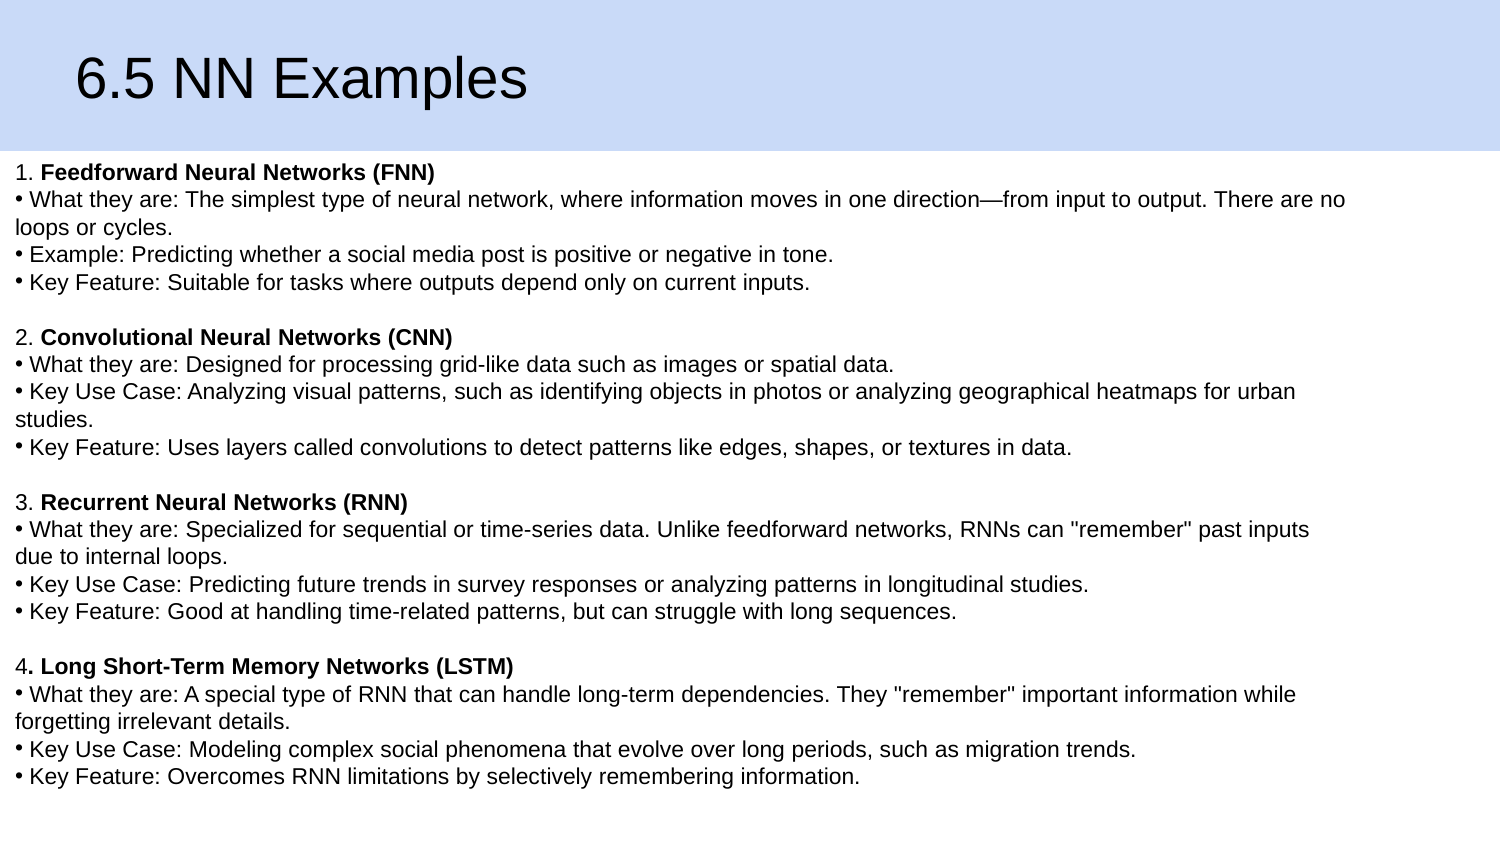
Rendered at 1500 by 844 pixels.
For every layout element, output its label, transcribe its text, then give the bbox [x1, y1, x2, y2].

text_box 1. Feedforward Neural Networks (FNN) What they are: The simplest type of neural network, where information moves in one direction—from input to output. There are no loops or cycles. Example: Predicting whether a social media post is positive or negative in tone. Key Feature: Suitable for tasks where outputs depend only on current inputs. 2. Convolutional Neural Networks (CNN) What they are: Designed for processing grid-like data such as images or spatial data. Key Use Case: Analyzing visual patterns, such as identifying objects in photos or analyzing geographical heatmaps for urban studies. Key Feature: Uses layers called convolutions to detect patterns like edges, shapes, or textures in data. 3. Recurrent Neural Networks (RNN) What they are: Specialized for sequential or time-series data. Unlike feedforward networks, RNNs can "remember" past inputs due to internal loops. Key Use Case: Predicting future trends in survey responses or analyzing patterns in longitudinal studies. Key Feature: Good at handling time-related patterns, but can struggle with long sequences. 4. Long Short-Term Memory Networks (LSTM) What they are: A special type of RNN that can handle long-term dependencies. They "remember" important information while forgetting irrelevant details. Key Use Case: Modeling complex social phenomena that evolve over long periods, such as migration trends. Key Feature: Overcomes RNN limitations by selectively remembering information. [0, 150, 1370, 797]
text_box 6.5 NN Examples [0, 0, 1500, 150]
